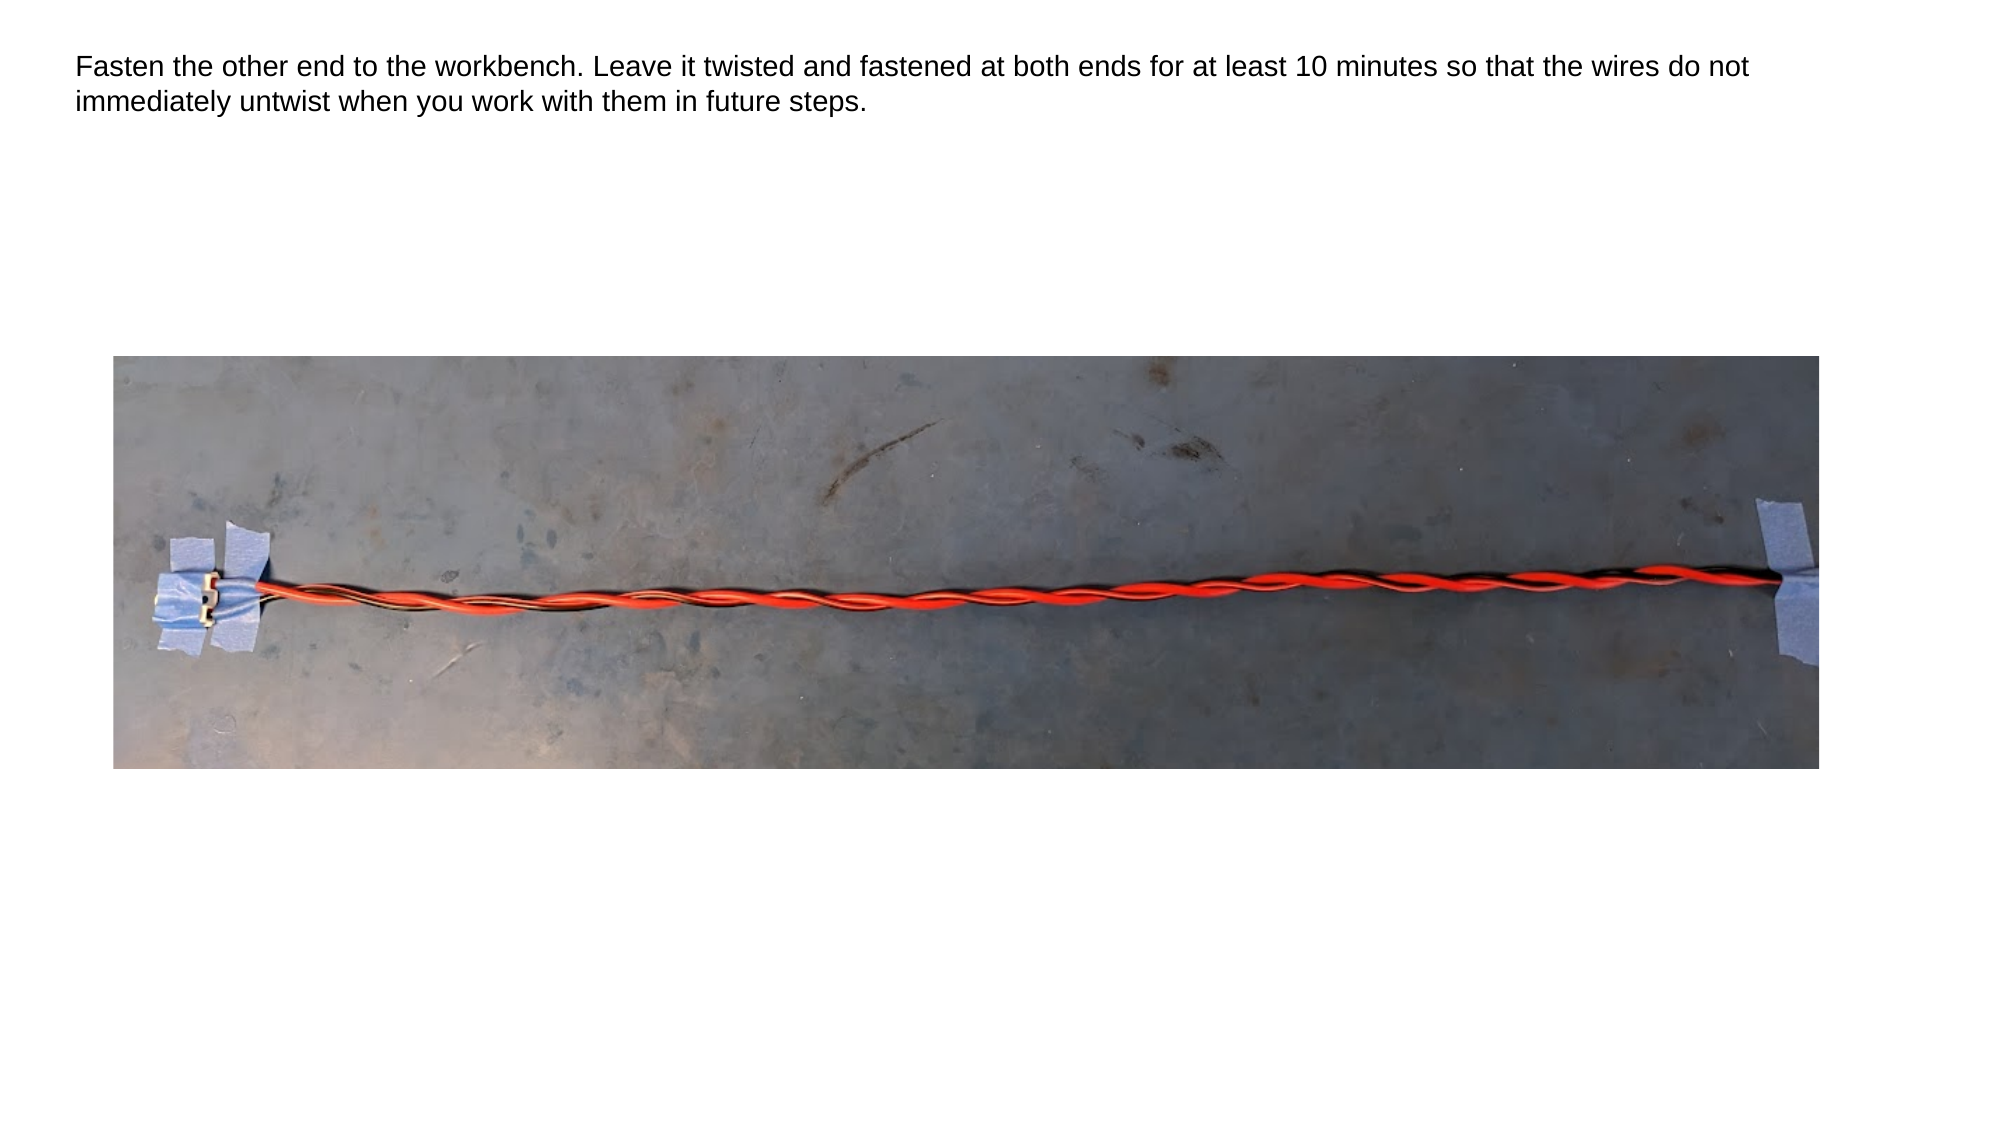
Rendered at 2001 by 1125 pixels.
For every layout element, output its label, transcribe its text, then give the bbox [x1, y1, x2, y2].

picture [113, 355, 1820, 769]
text_box Fasten the other end to the workbench. Leave it twisted and fastened at both ends for at least 10 minutes so that the wires do not immediately untwist when you work with them in future steps. [60, 32, 1910, 132]
